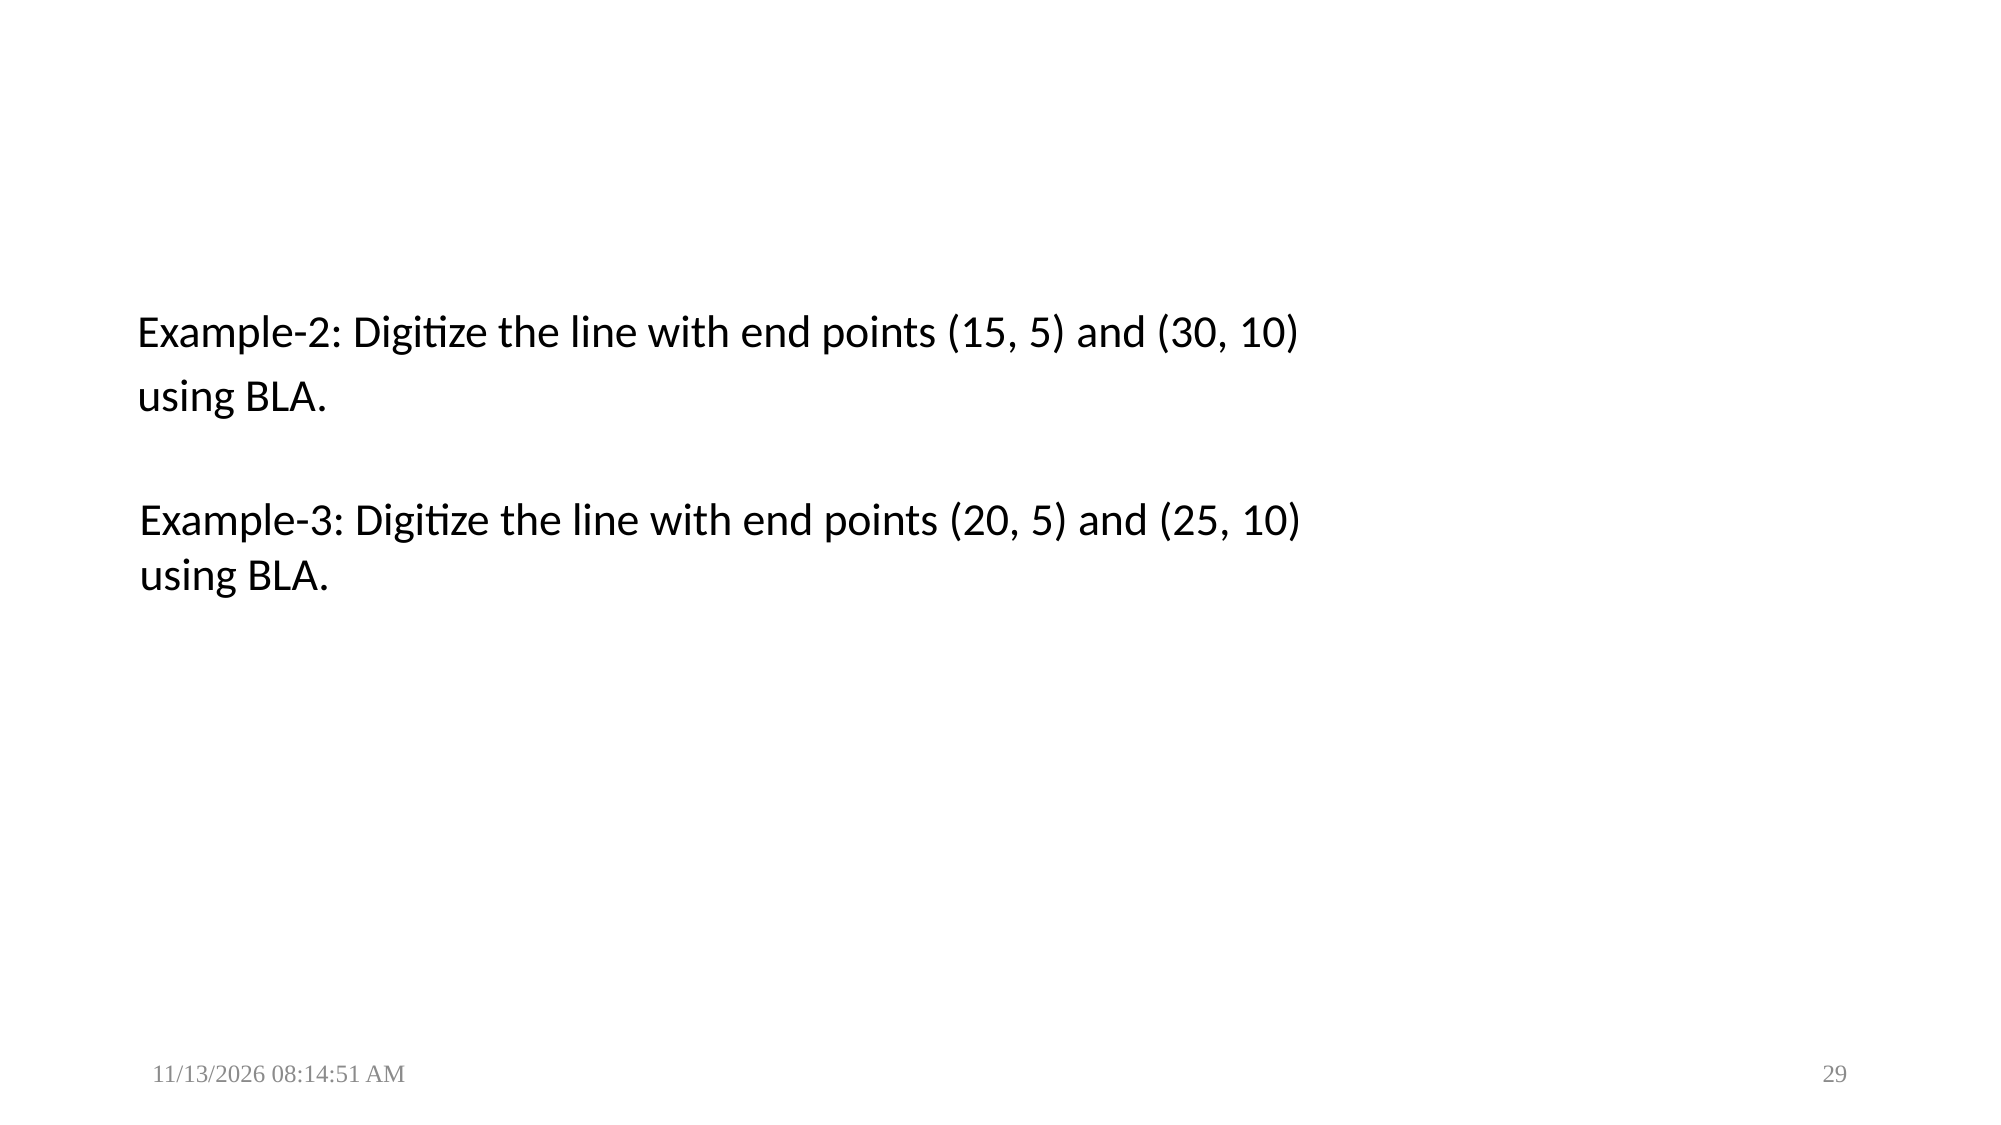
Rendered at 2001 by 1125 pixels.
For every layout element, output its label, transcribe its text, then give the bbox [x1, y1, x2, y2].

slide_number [137, 1042, 588, 1103]
slide_number 29 [1412, 1042, 1863, 1103]
list Example-2: Digitize the line with end points (15, 5) and (30, 10) using BLA. [137, 299, 1863, 940]
text_box Example-3: Digitize the line with end points (20, 5) and (25, 10) using BLA. [137, 487, 1315, 600]
